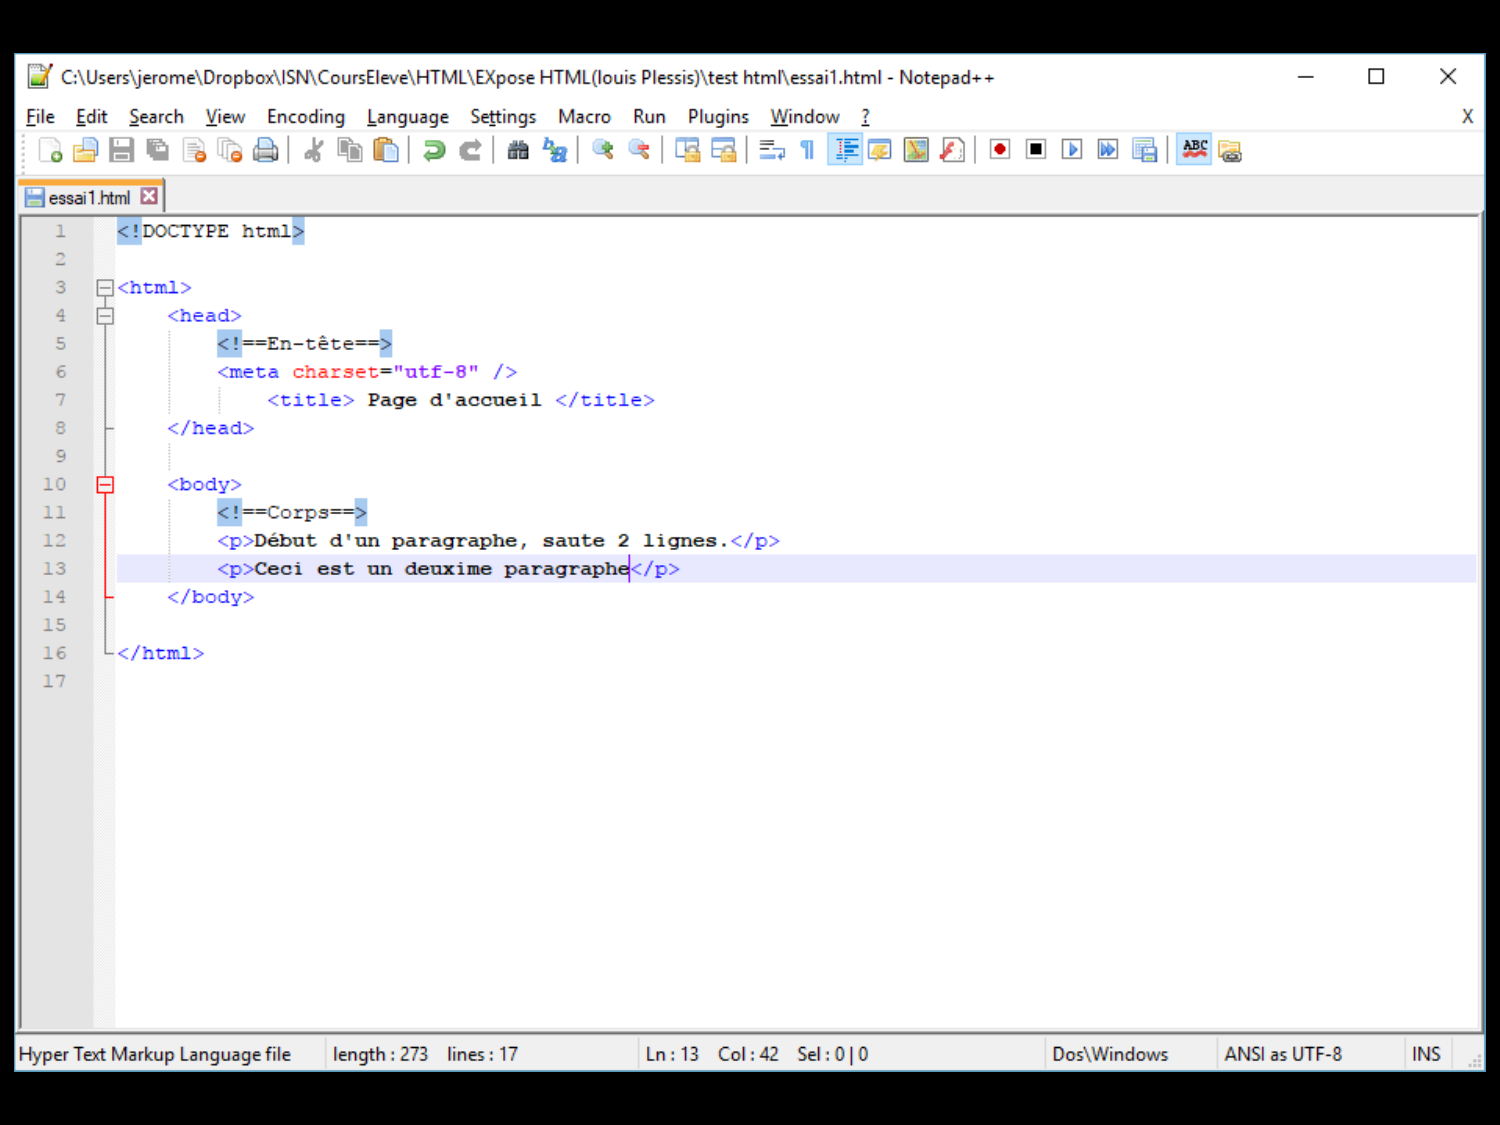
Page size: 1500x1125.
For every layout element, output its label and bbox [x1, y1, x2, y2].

picture [14, 52, 1486, 1072]
